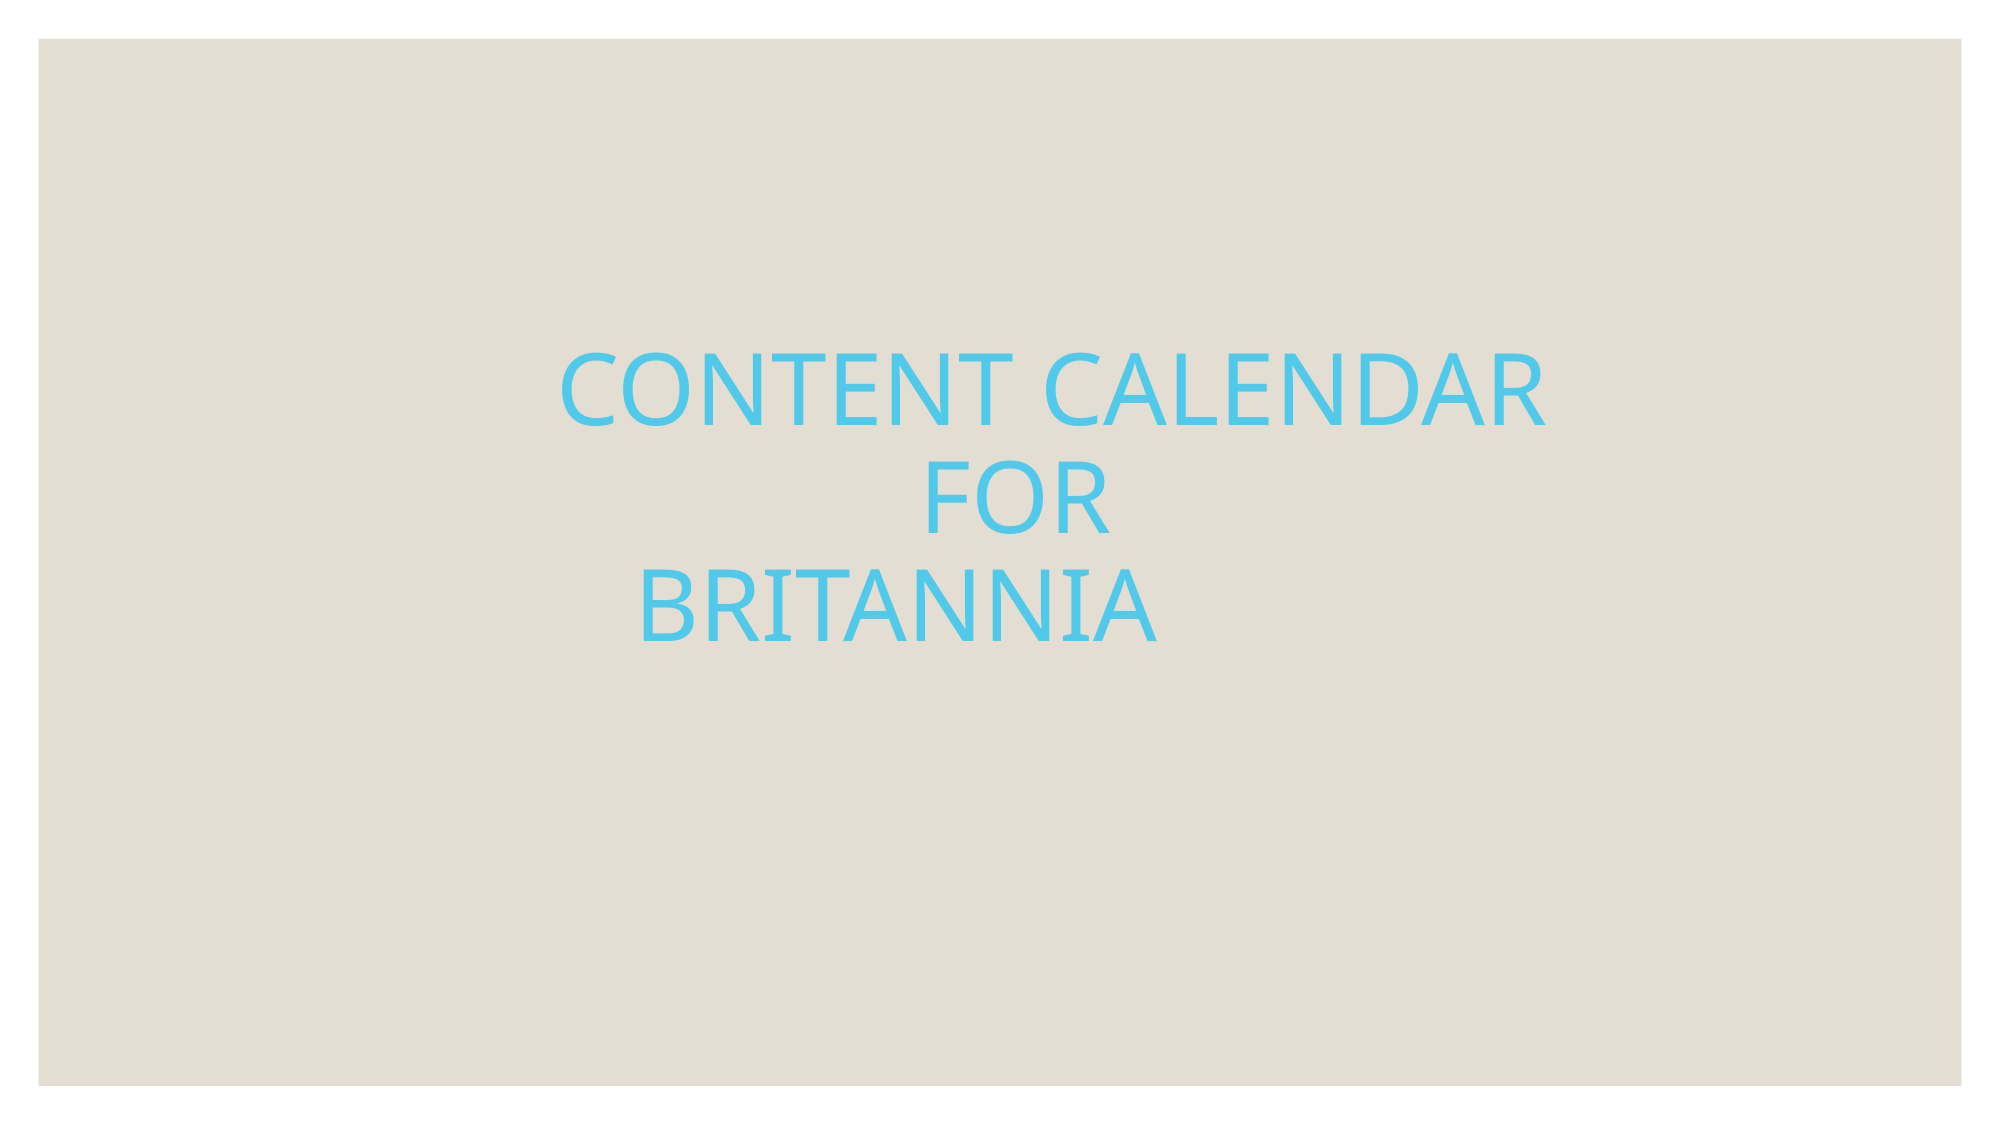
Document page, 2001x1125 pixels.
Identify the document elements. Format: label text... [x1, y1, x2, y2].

title CONTENT CALENDAR FOR BRITANNIA [463, 105, 1825, 897]
